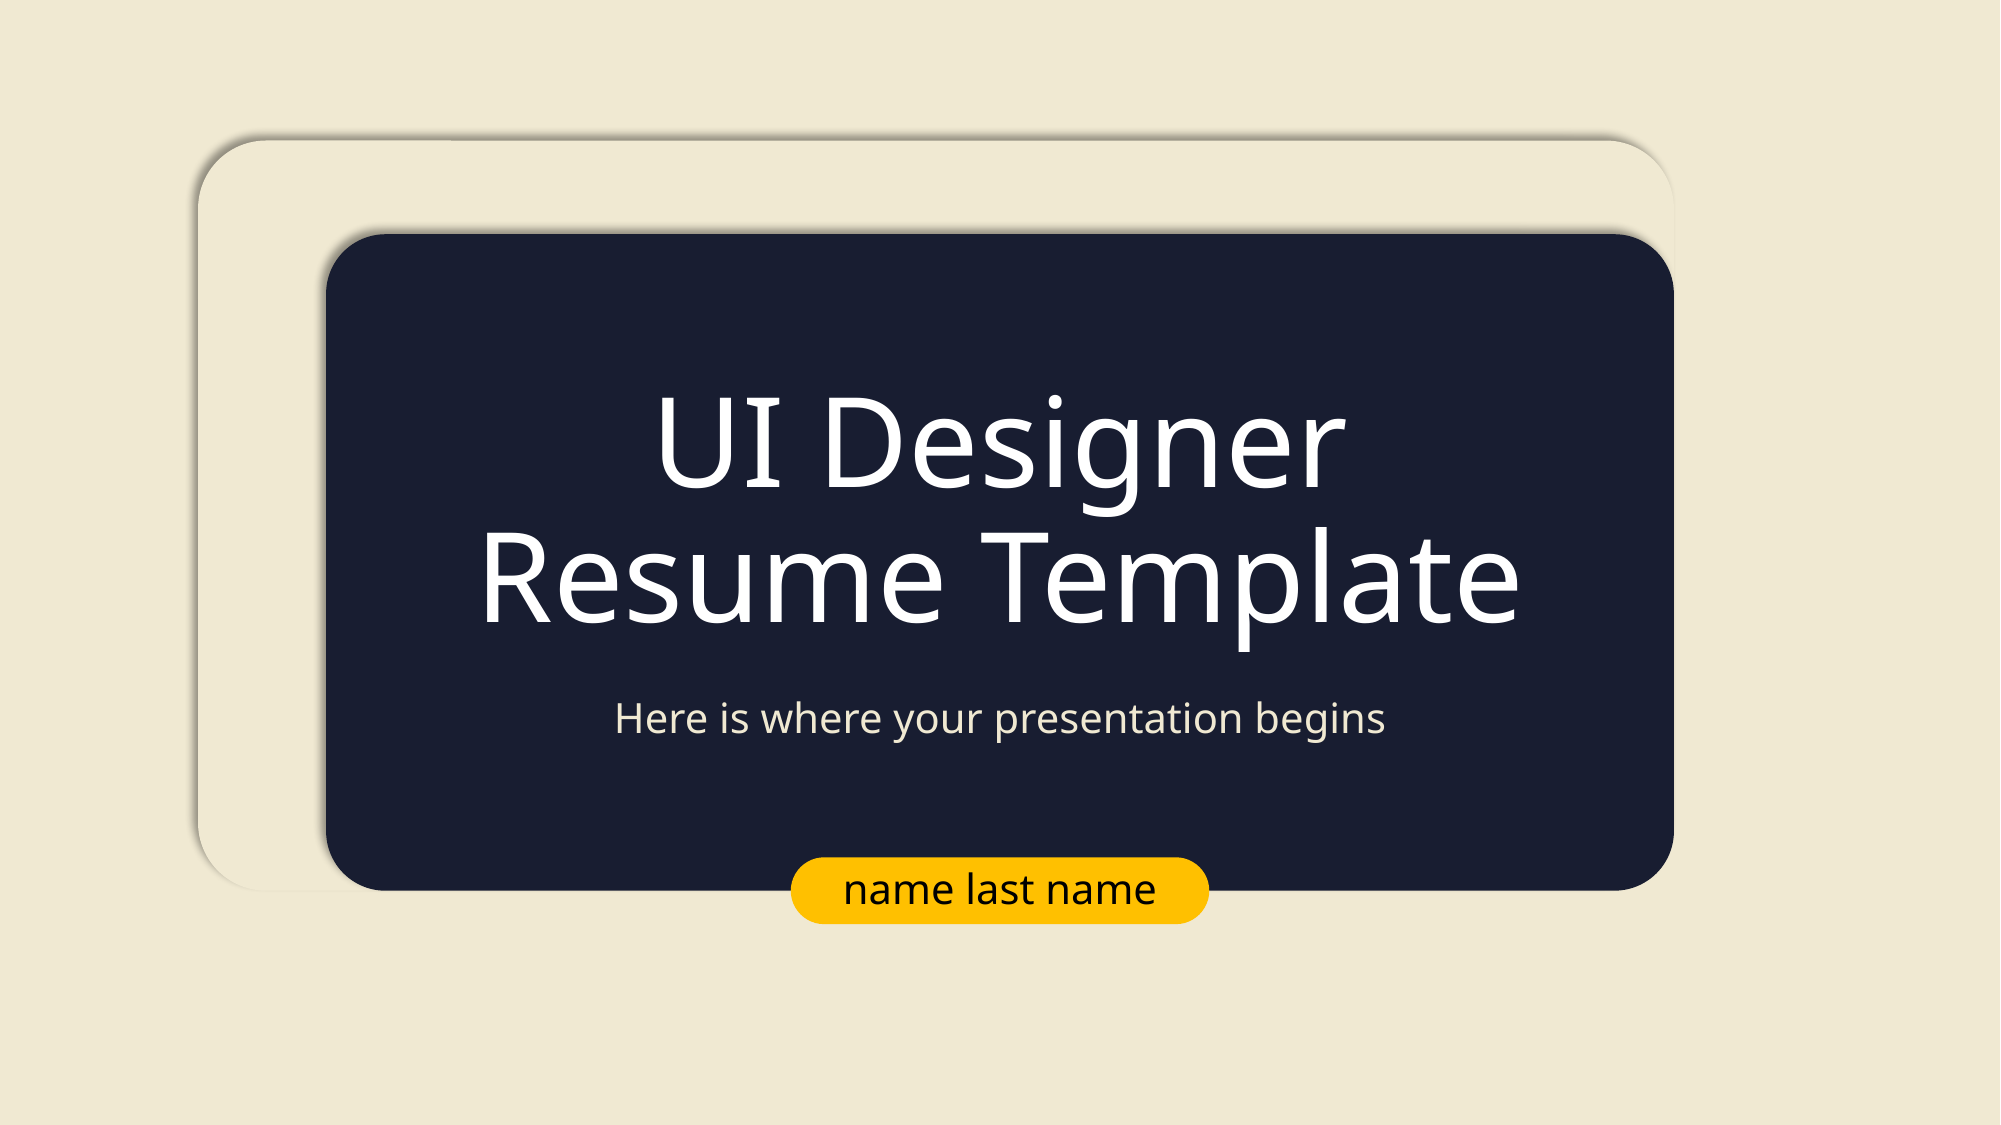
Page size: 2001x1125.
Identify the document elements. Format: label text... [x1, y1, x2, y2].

text_box [196, 139, 1675, 892]
text_box name last name [790, 857, 1210, 925]
text_box [325, 233, 1675, 892]
text_box UI Designer Resume Template [441, 394, 1558, 636]
text_box Here is where your presentation begins [485, 677, 1515, 764]
